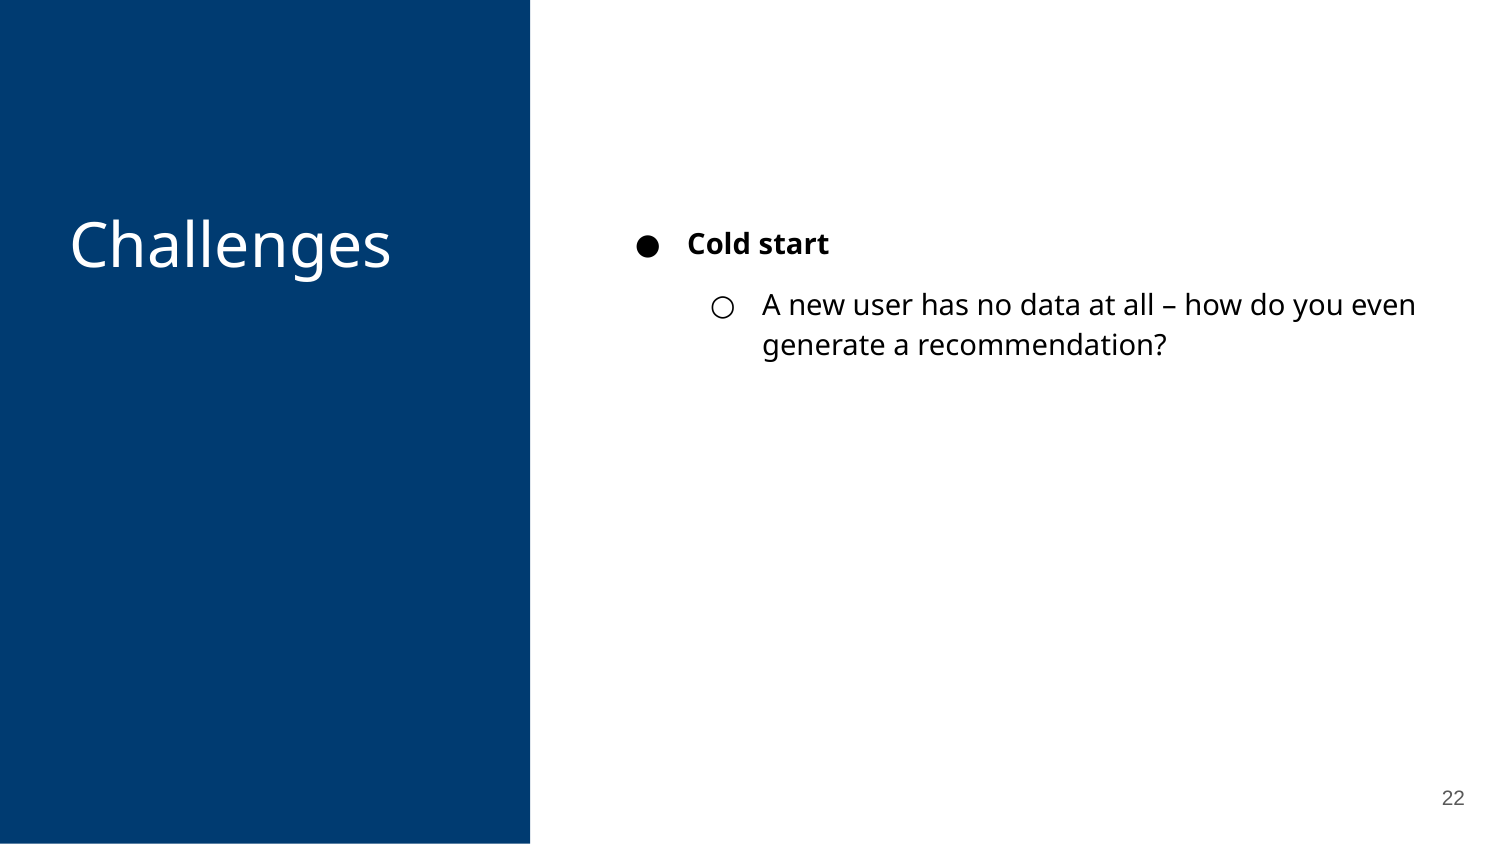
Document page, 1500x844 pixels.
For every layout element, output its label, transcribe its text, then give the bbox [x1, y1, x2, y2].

text_box Cold start A new user has no data at all – how do you even generate a recommendation? [597, 205, 1480, 499]
slide_number 22 [1389, 764, 1480, 830]
text_box Challenges [69, 205, 507, 426]
text_box [0, 0, 531, 844]
